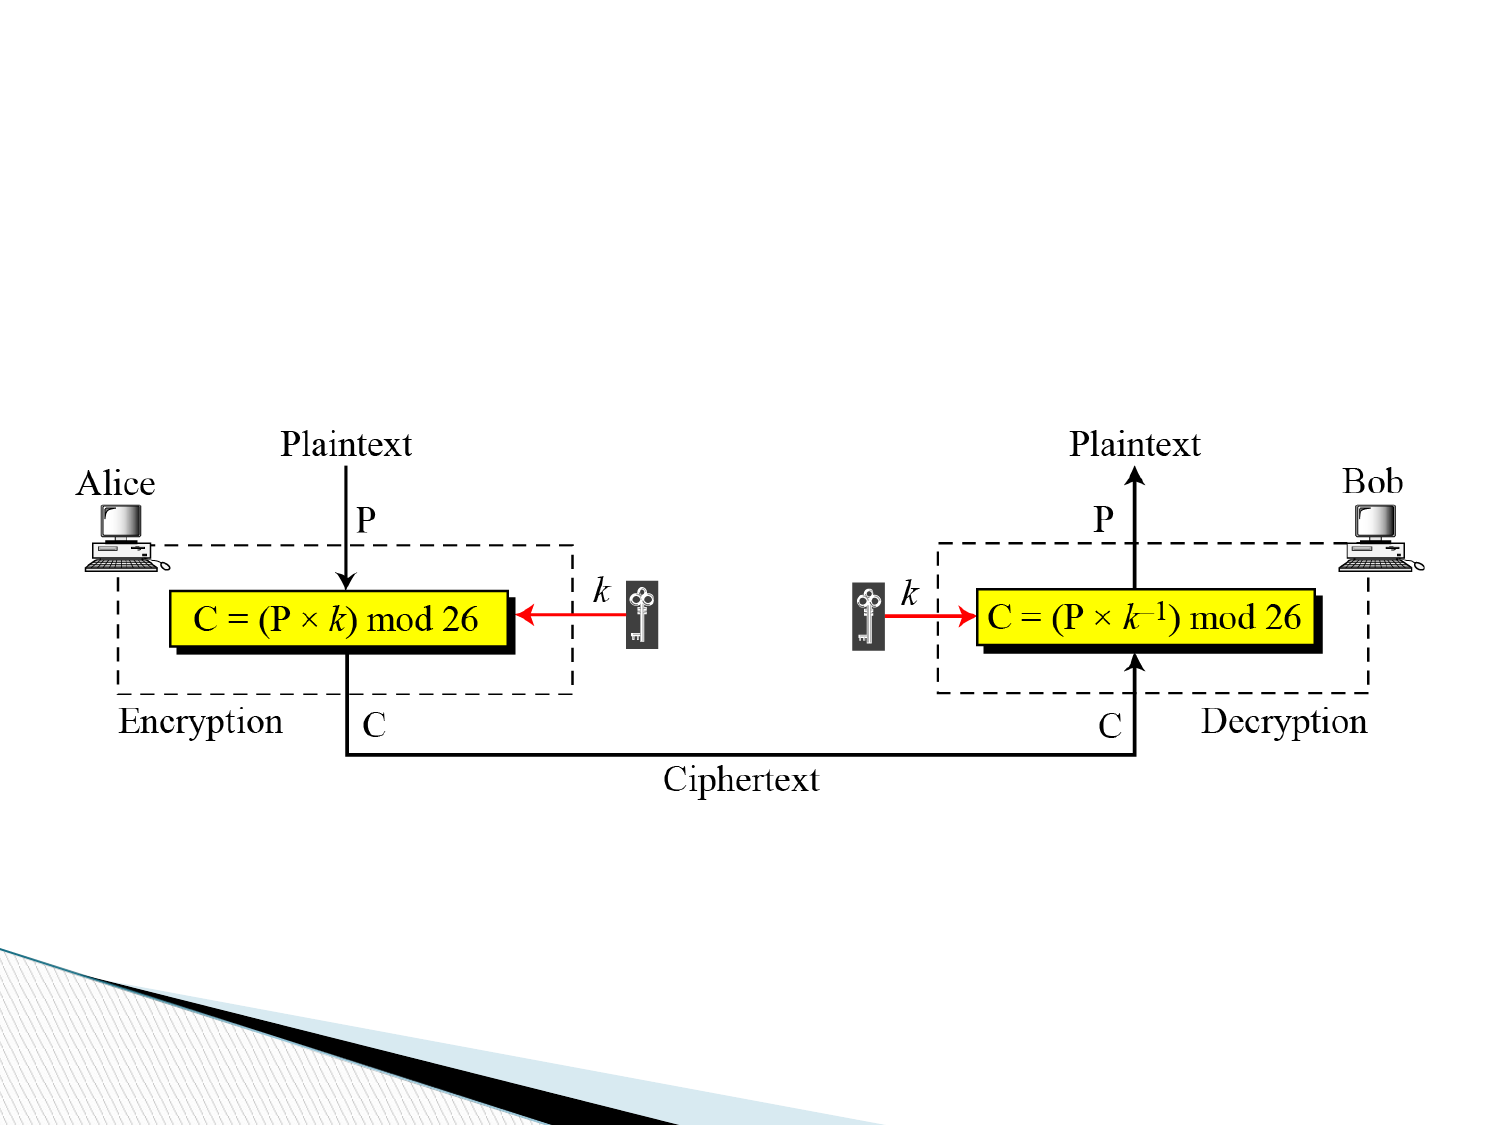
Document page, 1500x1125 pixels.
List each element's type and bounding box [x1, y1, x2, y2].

picture [0, 947, 559, 1125]
list [74, 425, 1426, 803]
